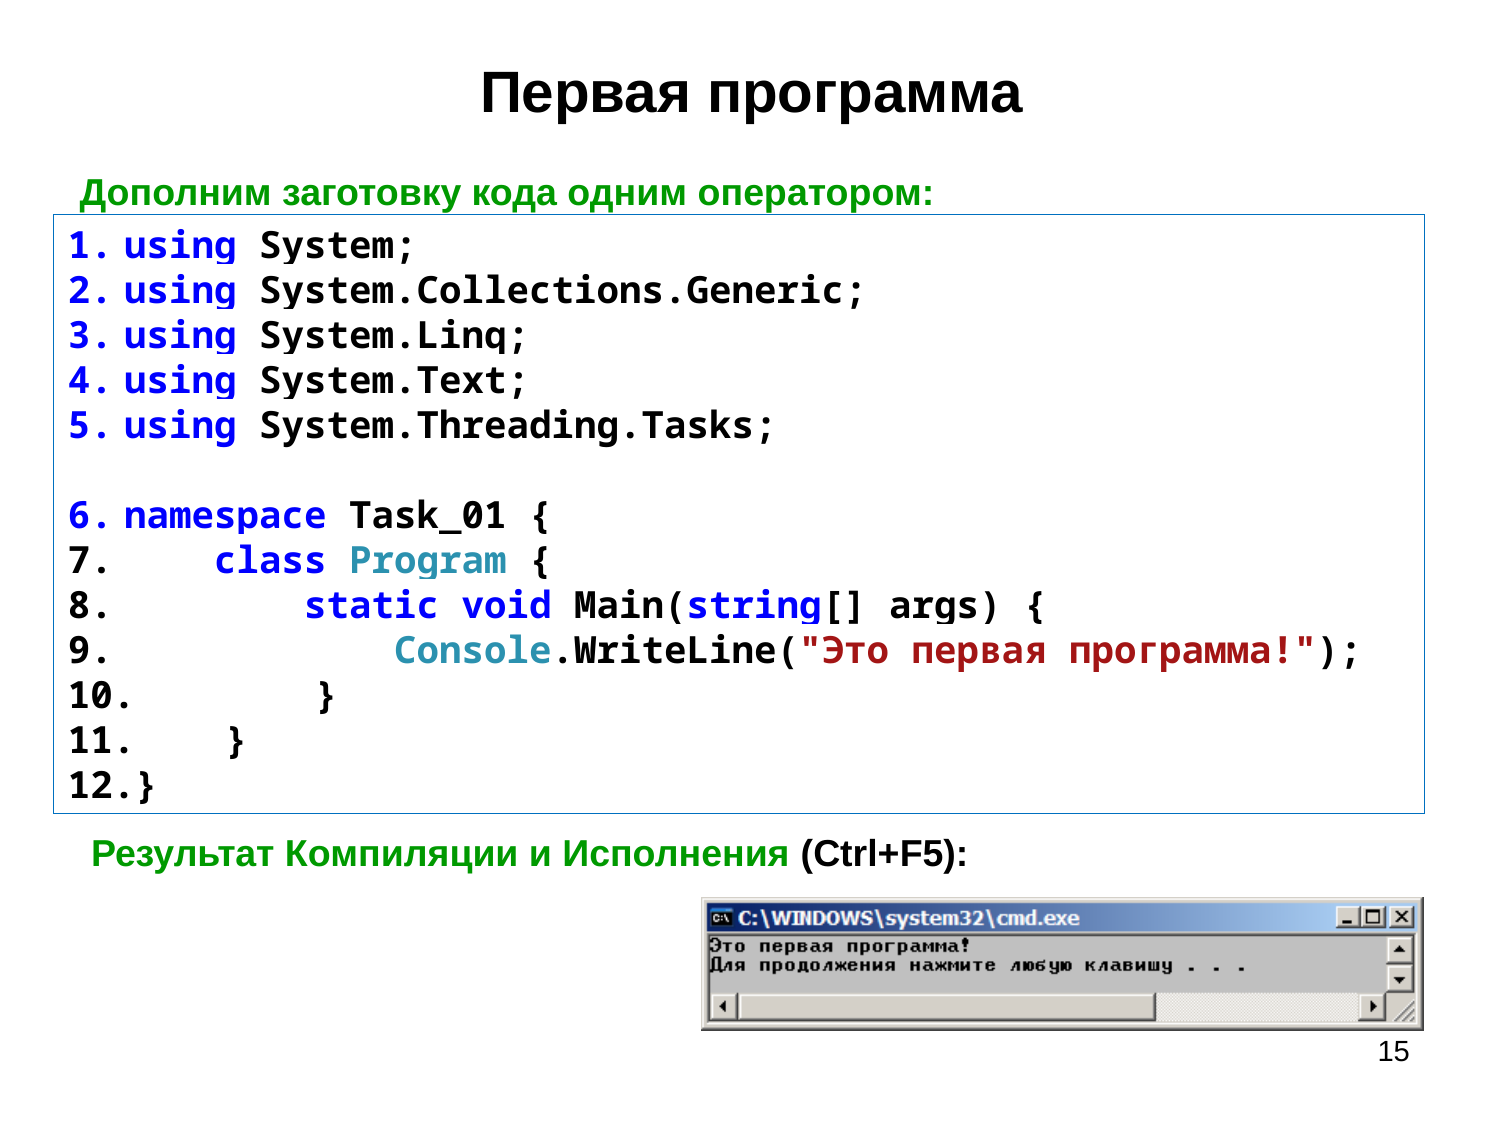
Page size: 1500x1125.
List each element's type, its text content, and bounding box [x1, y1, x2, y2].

text_box using System; using System.Collections.Generic; using System.Linq; using System.Text; using System.Threading.Tasks; namespace Task_01 { class Program { static void Main(string[] args) { Console.WriteLine("Это первая программа!"); } } } [53, 214, 1425, 814]
text_box Результат Компиляции и Исполнения (Ctrl+F5): [76, 830, 1045, 882]
title Первая программа [76, 31, 1427, 147]
slide_number 15 [1074, 1034, 1426, 1103]
picture [701, 897, 1424, 1031]
text_box Дополним заготовку кода одним оператором: [64, 169, 1270, 214]
